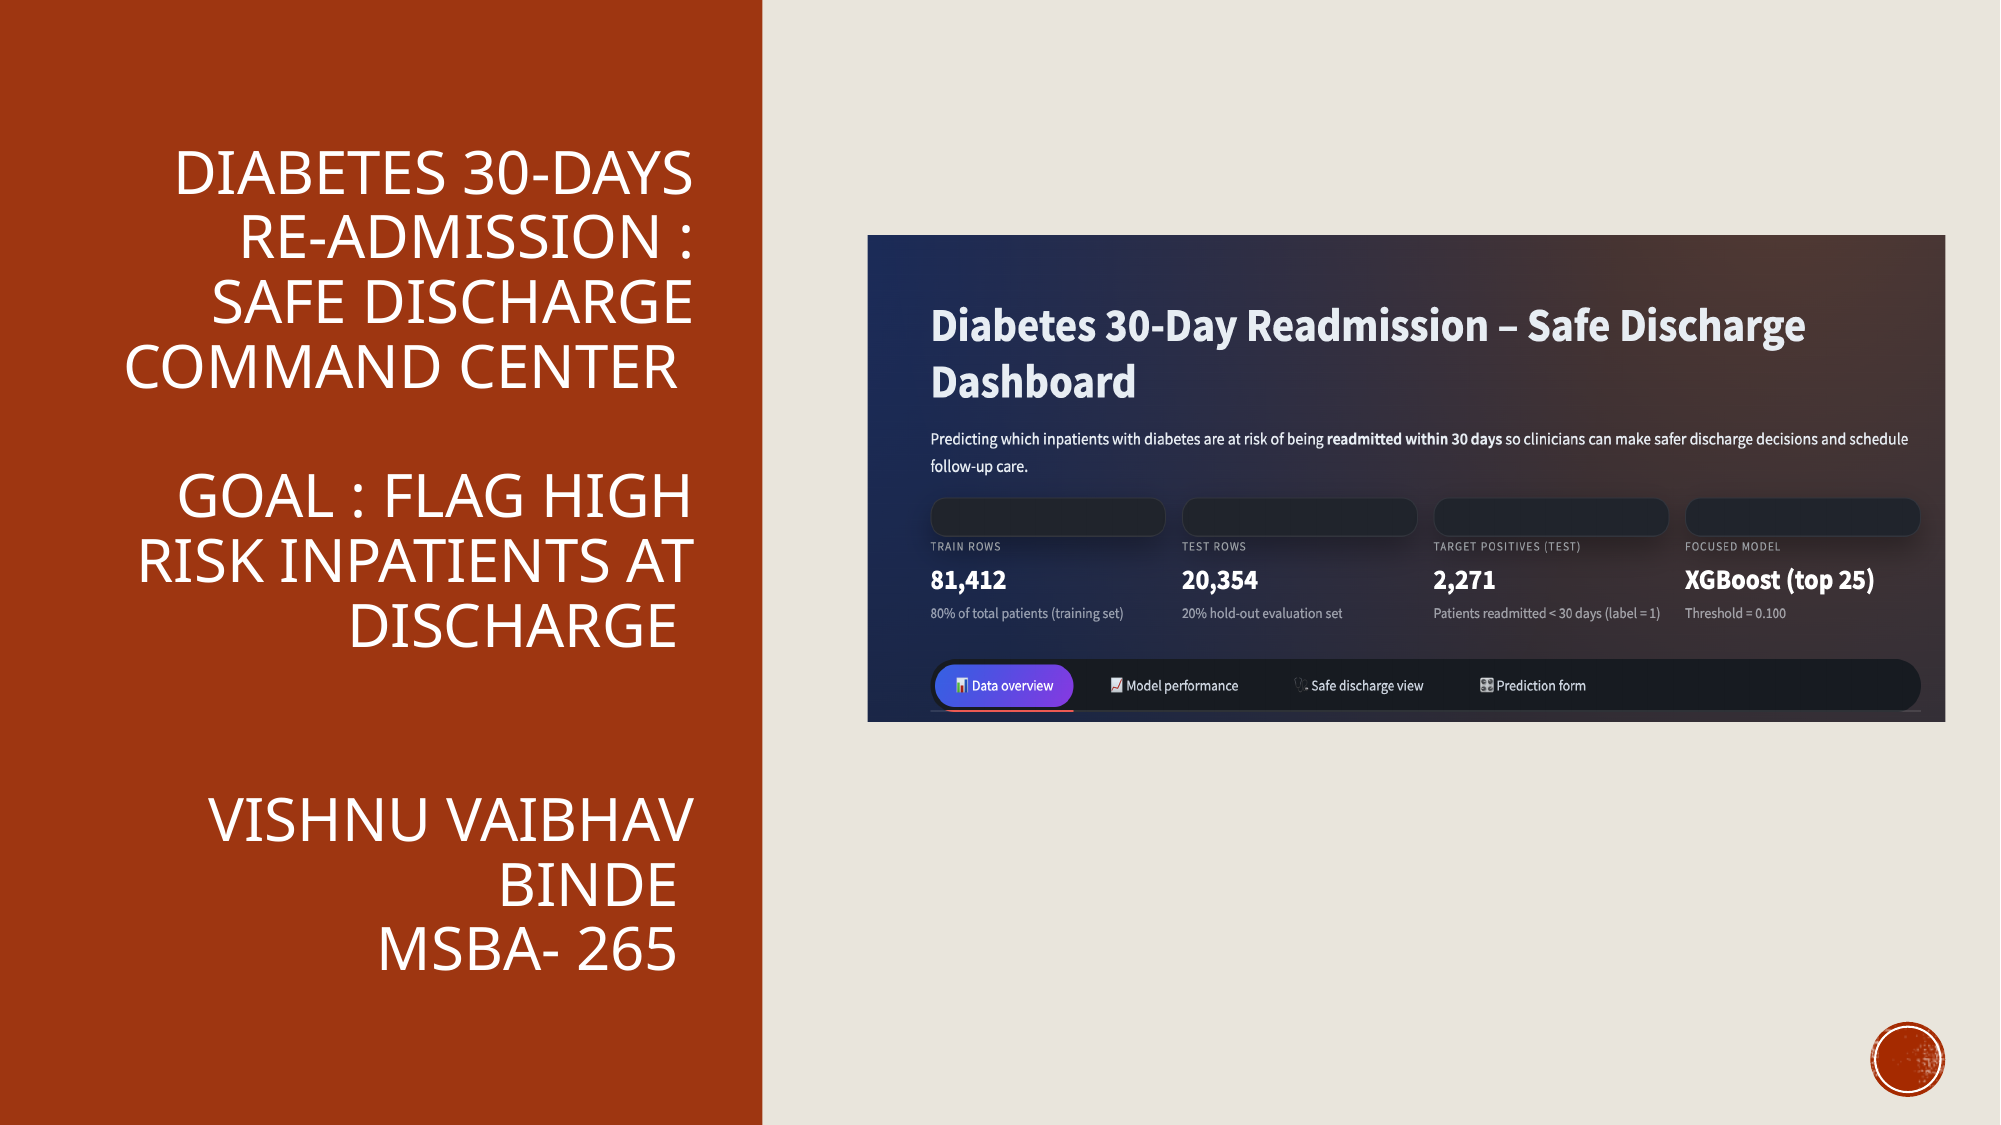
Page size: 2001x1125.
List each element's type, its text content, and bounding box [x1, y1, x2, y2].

text_box [763, 0, 2000, 1125]
title Diabetes 30-days Re-admission : safe discharge command center Goal : flag high risk inpatients at discharge Vishnu Vaibhav binde MSBA- 265 [105, 105, 710, 1021]
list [873, 241, 1941, 717]
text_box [1872, 1024, 1943, 1095]
text_box [0, 0, 763, 1125]
